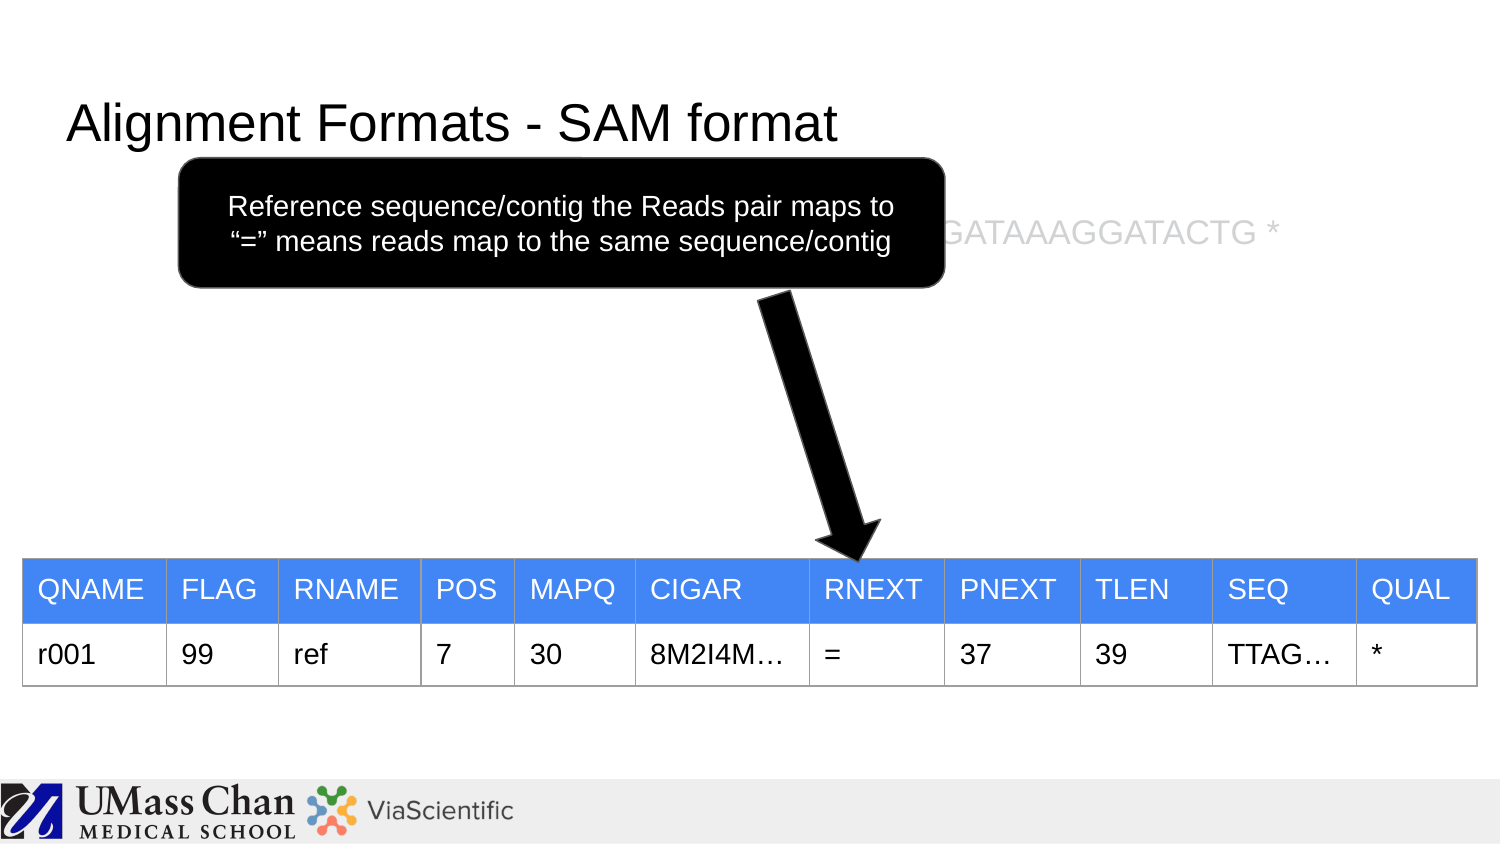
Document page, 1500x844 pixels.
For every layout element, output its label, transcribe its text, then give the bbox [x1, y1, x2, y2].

text_box [757, 290, 881, 563]
table_header RNEXT [810, 559, 944, 623]
table_cell 39 [1081, 624, 1212, 685]
table_header POS [422, 559, 514, 623]
table_header CIGAR [636, 559, 809, 623]
table_header SEQ [1213, 559, 1356, 623]
table_cell * [1357, 624, 1476, 685]
table_header MAPQ [515, 559, 635, 623]
table_cell r001 [23, 624, 166, 685]
table_cell 8M2I4M… [636, 624, 809, 685]
table_cell 7 [422, 624, 514, 685]
picture [306, 783, 515, 840]
table_header FLAG [167, 559, 278, 623]
text_box Reference sequence/contig the Reads pair maps to “=” means reads map to the same sequence/contig [178, 157, 945, 288]
table_header RNAME [279, 559, 420, 623]
table_cell = [810, 624, 944, 685]
picture [0, 783, 296, 839]
table_cell 37 [945, 624, 1080, 685]
table_cell 99 [167, 624, 278, 685]
table_header TLEN [1081, 559, 1212, 623]
table_cell 30 [515, 624, 635, 685]
table_header QNAME [23, 559, 166, 623]
table_cell ref [279, 624, 420, 685]
list r001 99 ref 7 30 8M2I4M1D3M = 37 39 TTAGATAAAGGATACTG * [945, 189, 1489, 267]
table_cell TTAG… [1213, 624, 1356, 685]
title Alignment Formats - SAM format [51, 72, 1449, 167]
table_header QUAL [1357, 559, 1476, 623]
table_header PNEXT [945, 559, 1080, 623]
